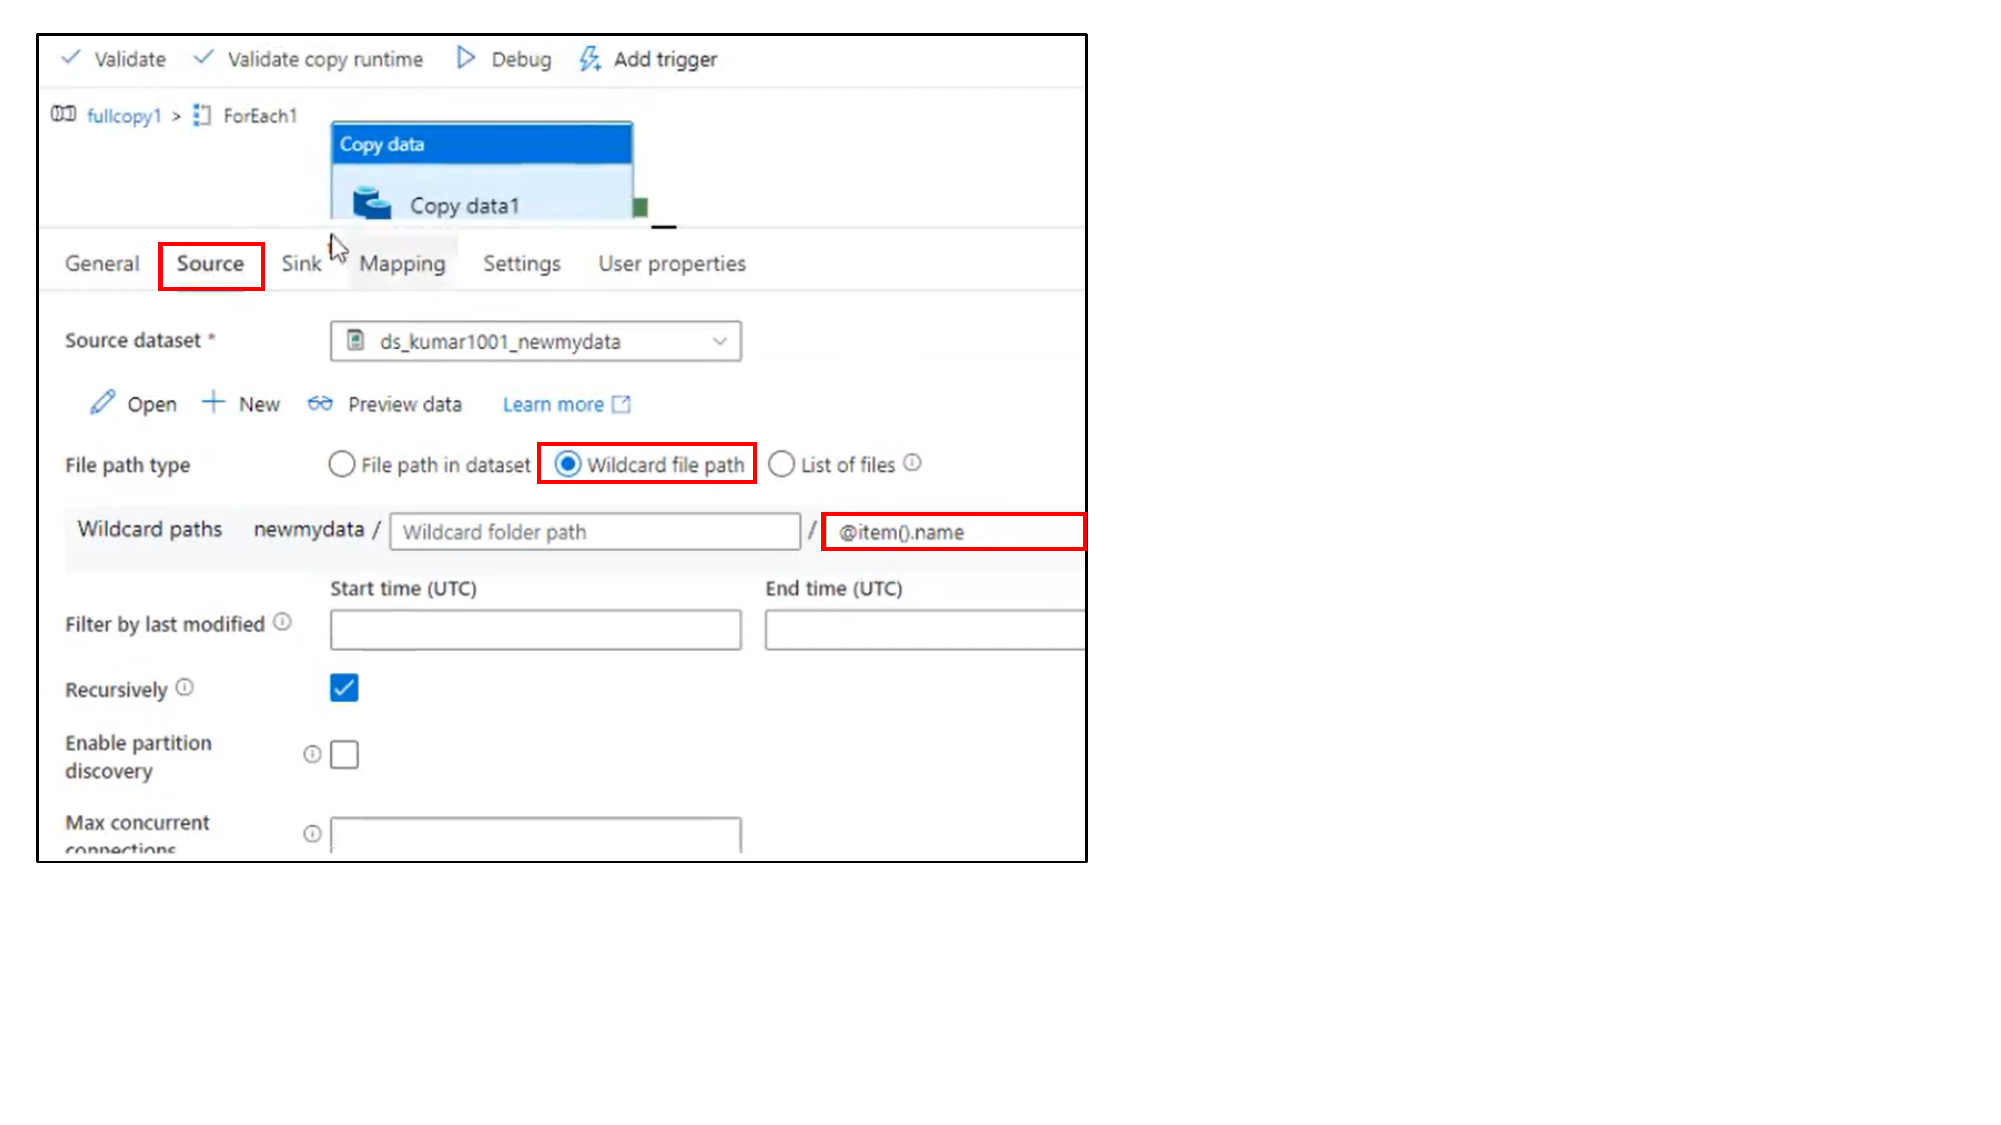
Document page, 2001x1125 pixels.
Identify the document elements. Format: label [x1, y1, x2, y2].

picture [38, 35, 1085, 861]
